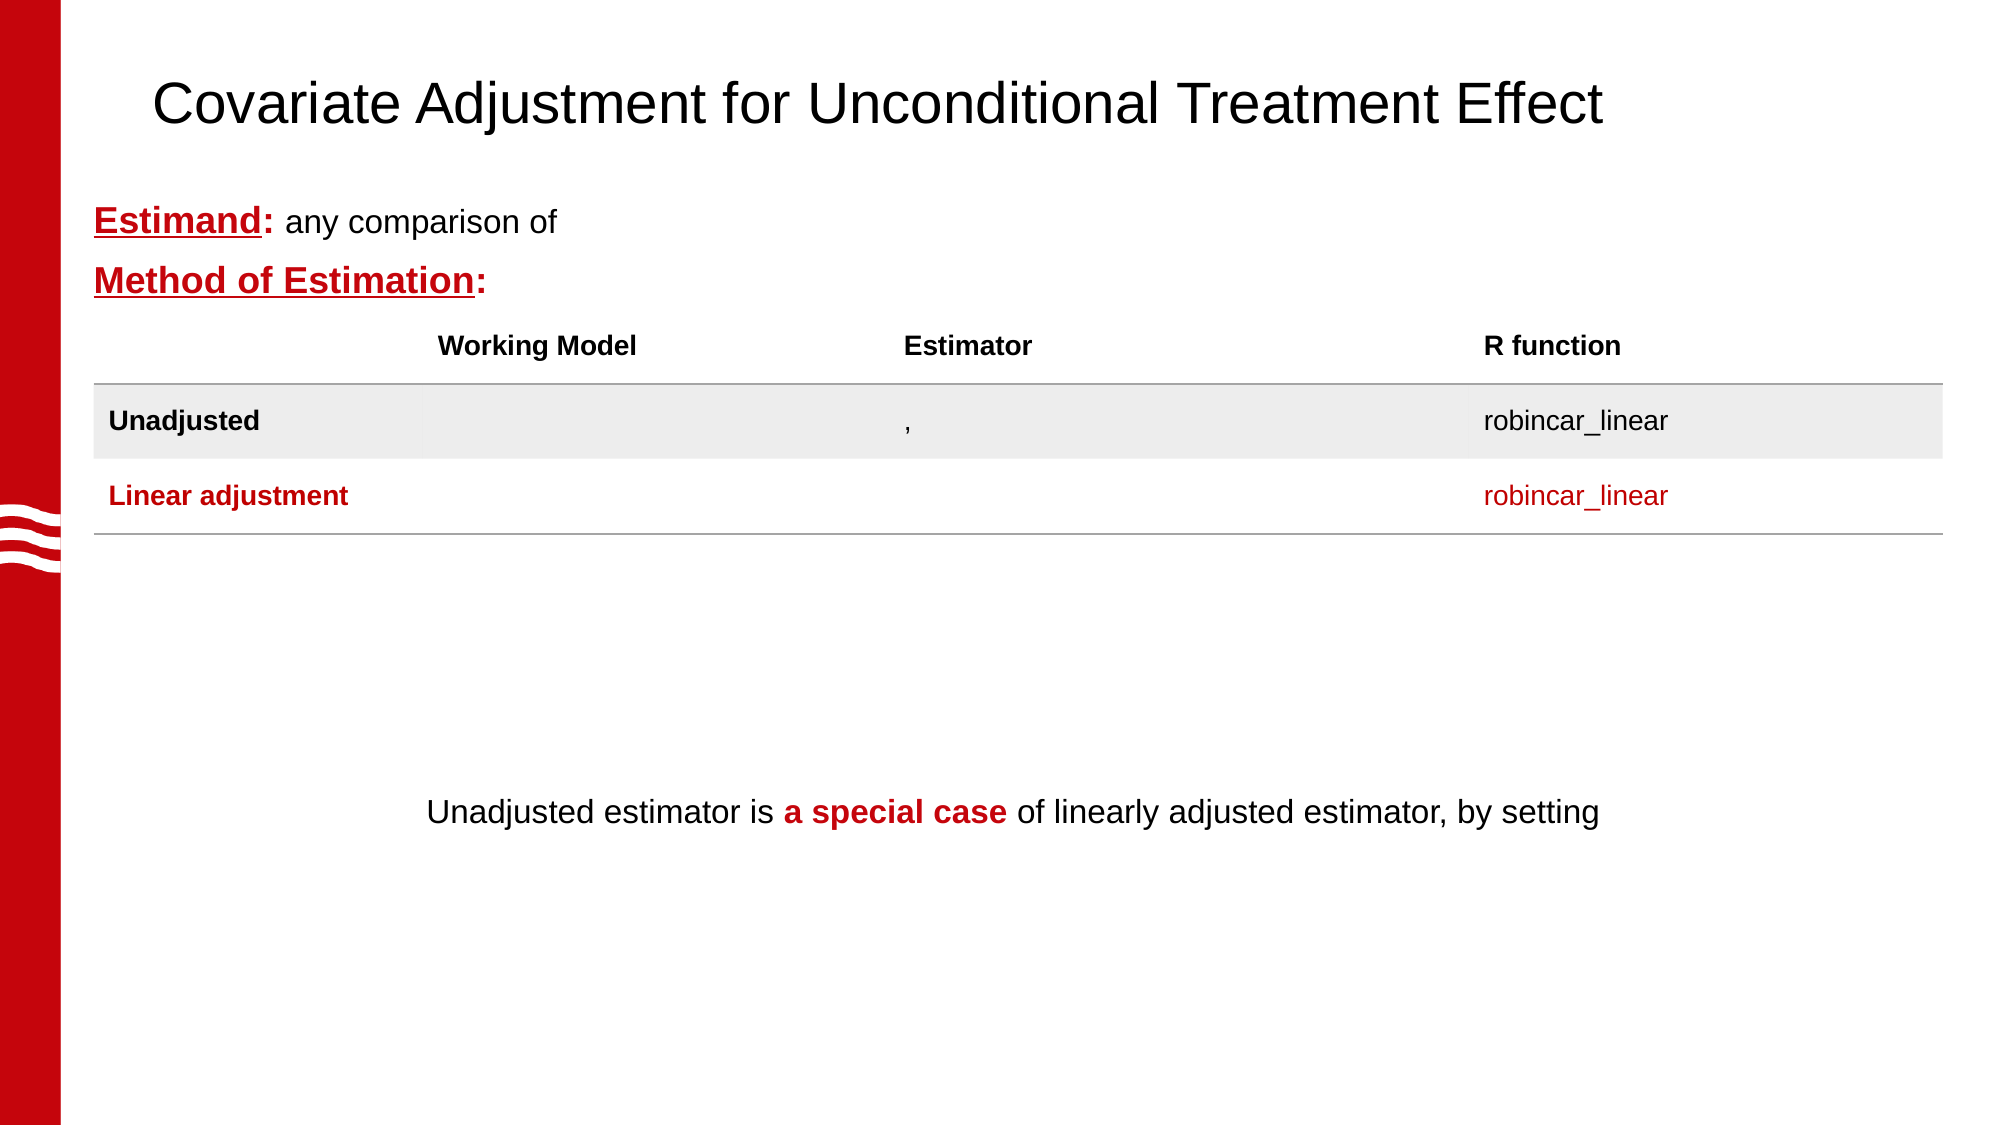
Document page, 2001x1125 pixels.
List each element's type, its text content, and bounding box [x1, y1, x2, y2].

picture [0, 0, 2000, 1125]
title Covariate Adjustment for Unconditional Treatment Effect [137, 54, 1863, 156]
